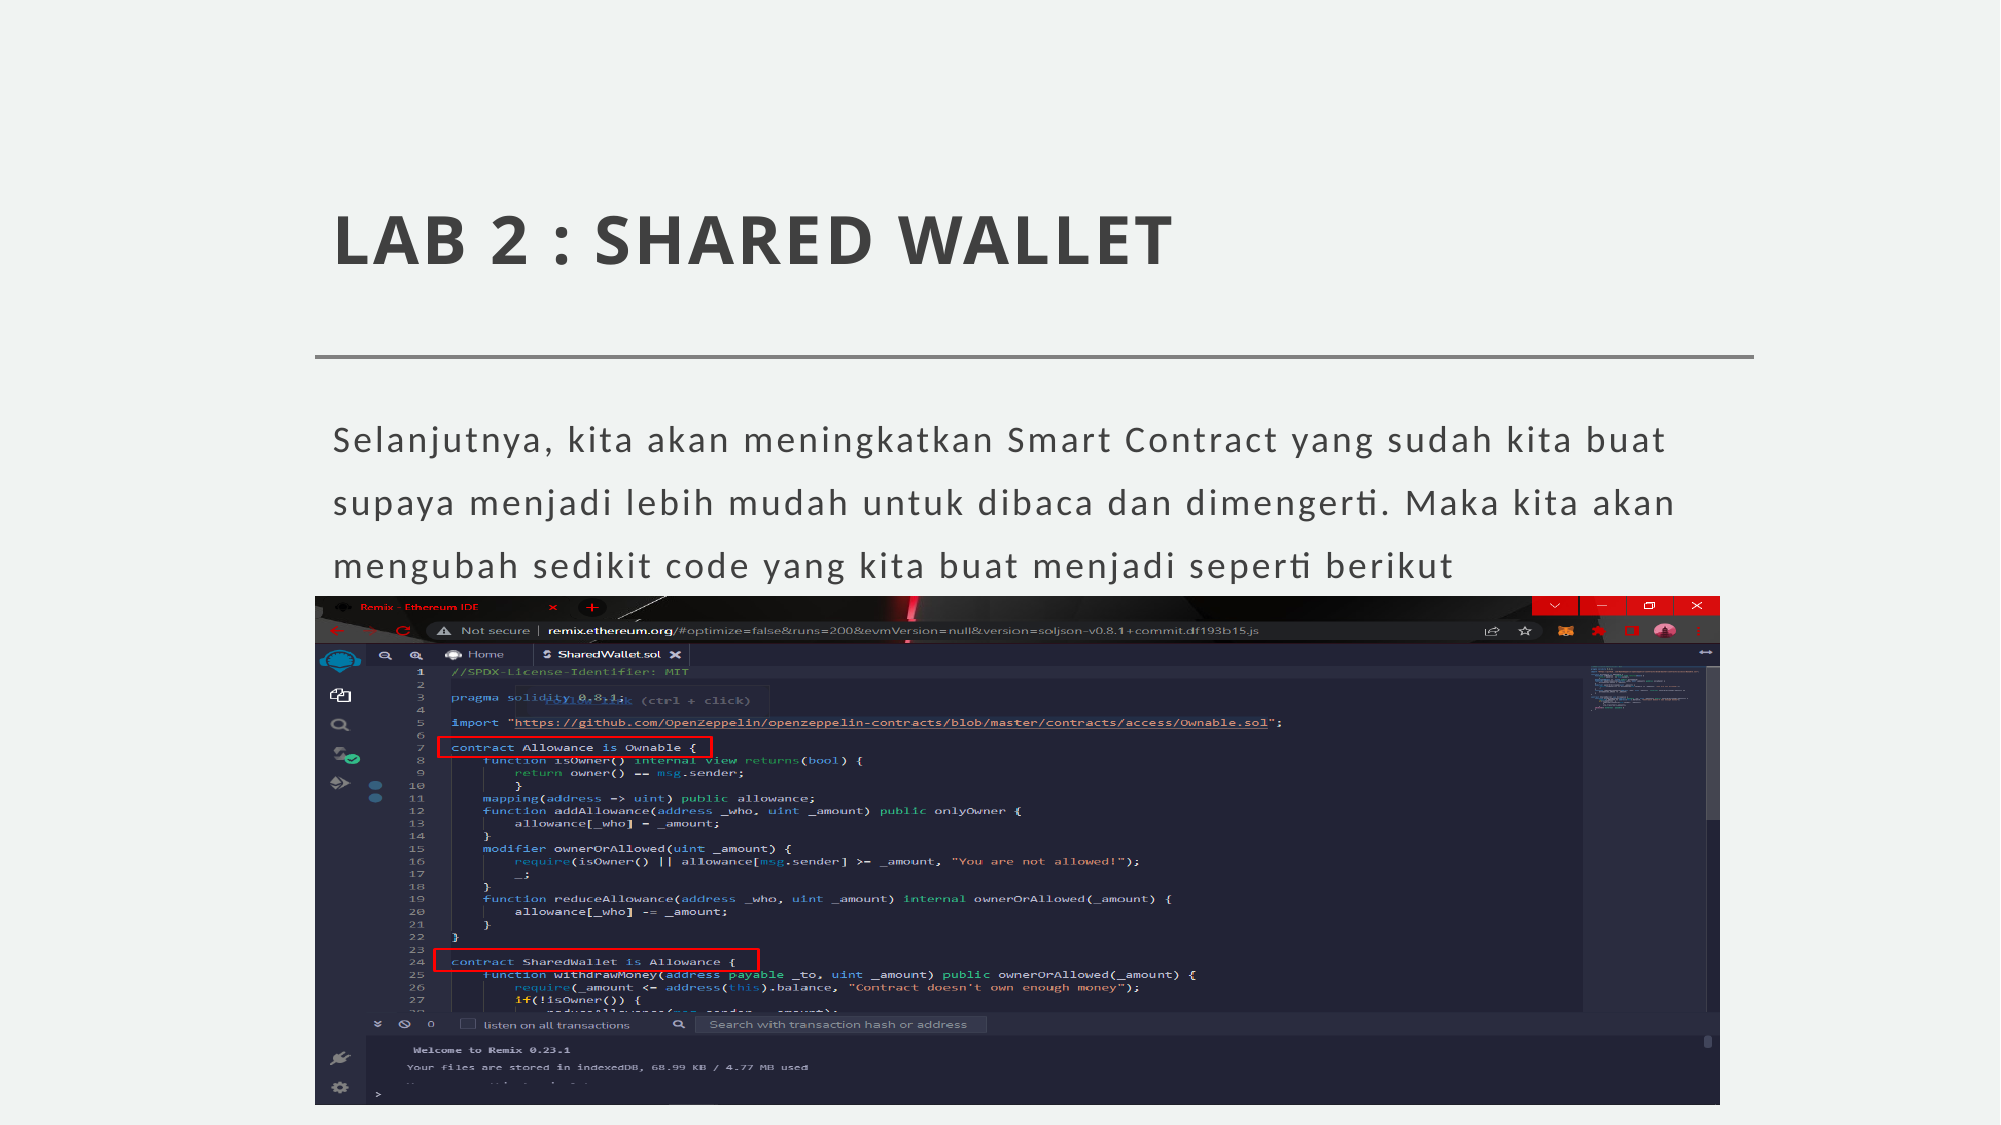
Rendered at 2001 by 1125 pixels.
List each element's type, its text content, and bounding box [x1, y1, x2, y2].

picture [314, 596, 1720, 1106]
list Selanjutnya, kita akan meningkatkan Smart Contract yang sudah kita buat supaya menjadi lebih mudah untuk dibaca dan dimengerti. Maka kita akan mengubah sedikit code yang kita buat menjadi seperti berikut [315, 379, 1754, 979]
title LAB 2 : SHARED WALLET [315, 72, 1754, 294]
